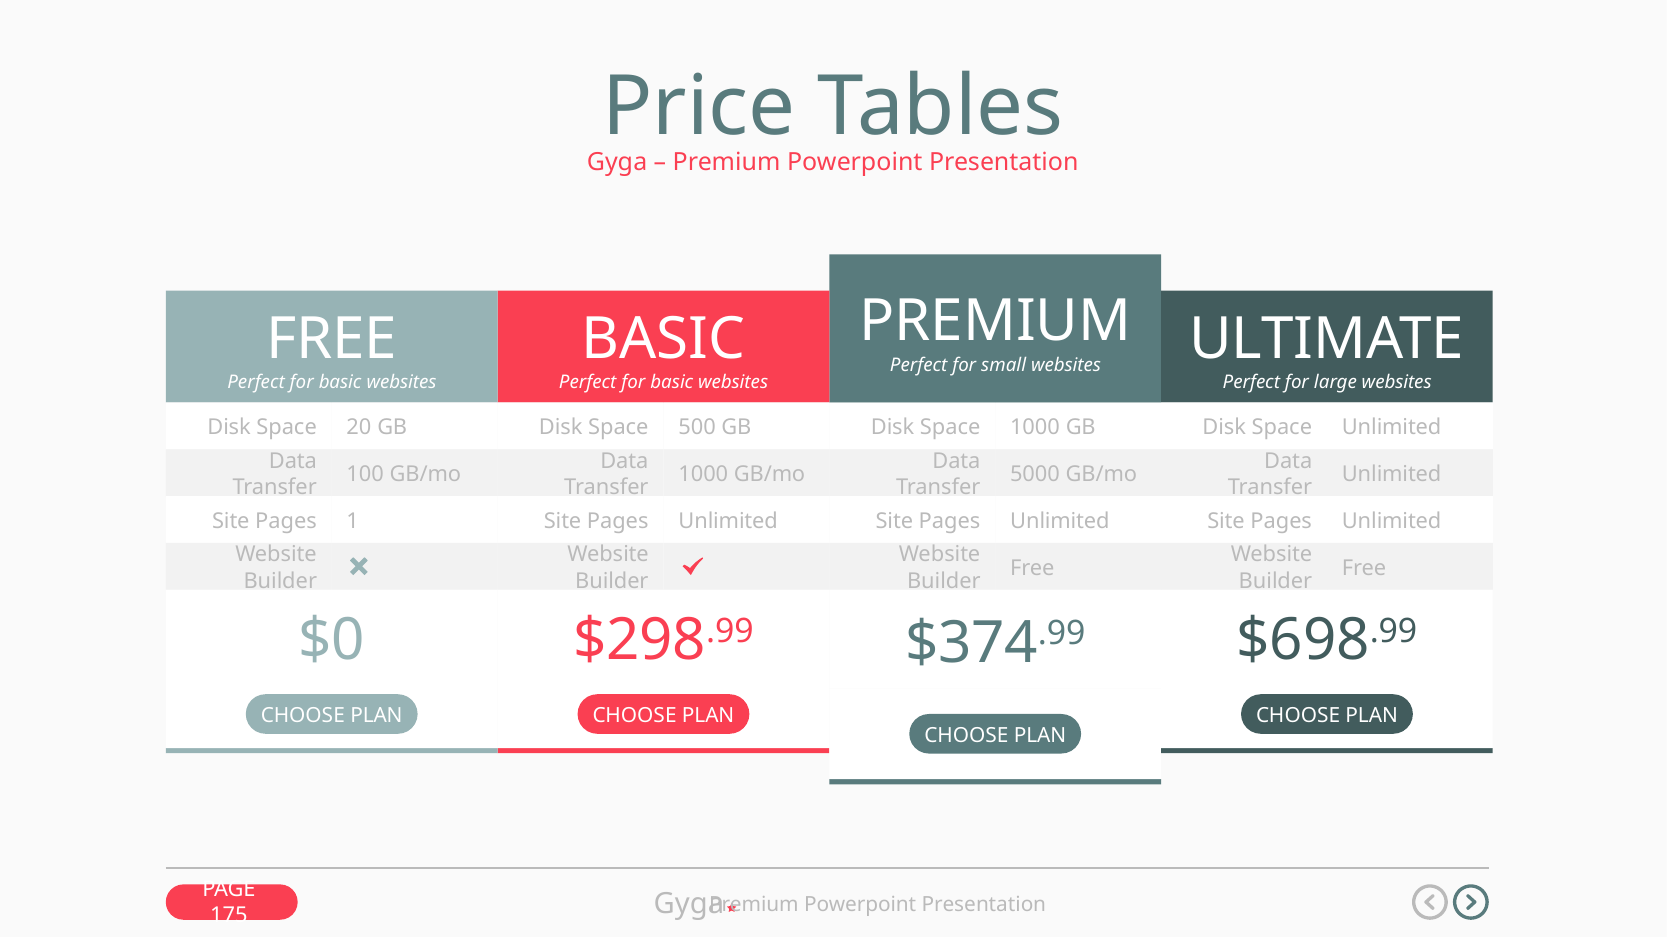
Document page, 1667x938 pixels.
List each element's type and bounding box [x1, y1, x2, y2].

list [0, 43, 1667, 185]
text_box [164, 252, 1495, 786]
